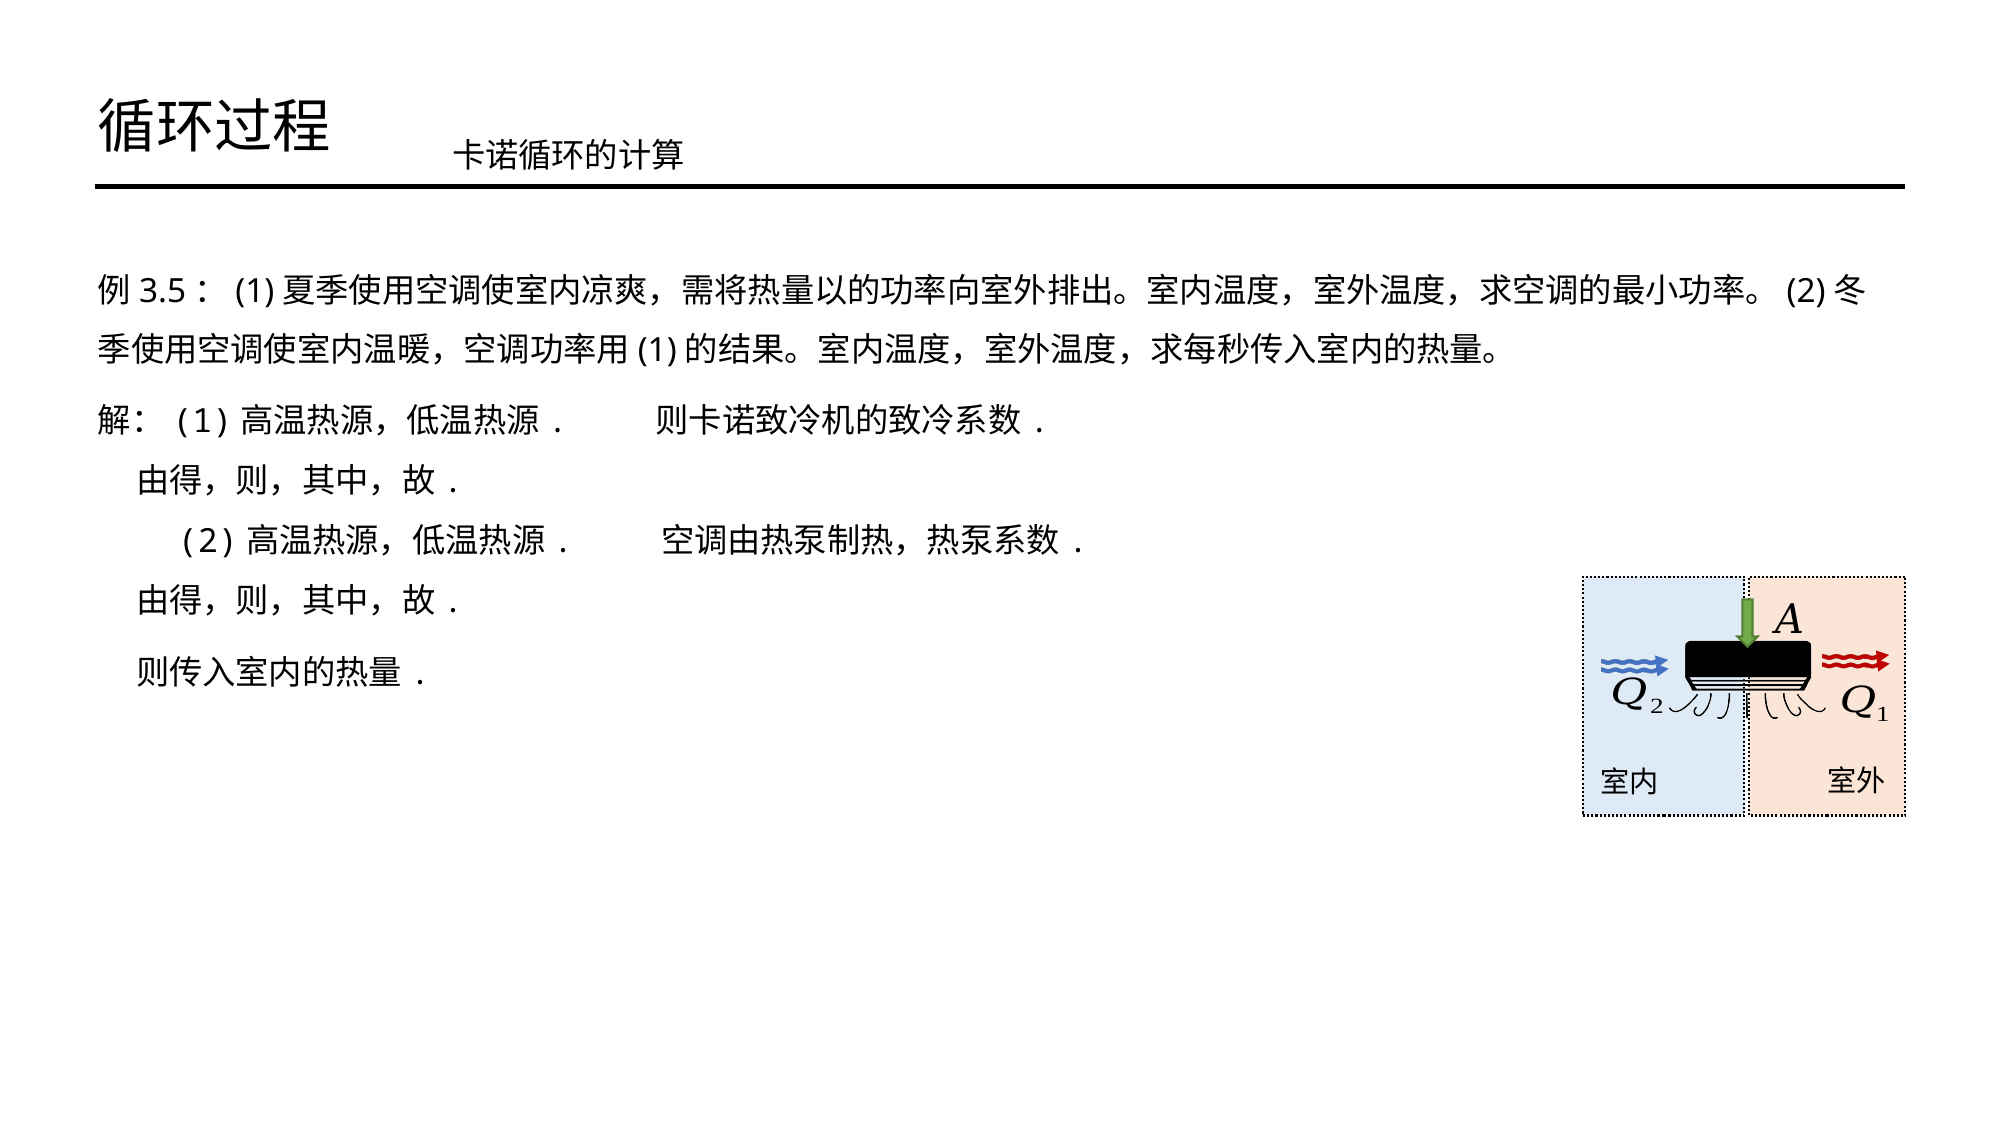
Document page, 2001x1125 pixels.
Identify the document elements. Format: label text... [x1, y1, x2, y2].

text_box 卡诺循环的计算 [437, 127, 711, 182]
text_box 室外 [1827, 762, 1887, 798]
text_box 循环过程 [83, 81, 438, 167]
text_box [1596, 645, 1658, 715]
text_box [1737, 597, 1805, 647]
picture [1658, 614, 1843, 733]
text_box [1843, 646, 1900, 718]
text_box [1748, 576, 1906, 817]
text_box [1582, 576, 1745, 817]
text_box 室内 [1600, 763, 1660, 799]
